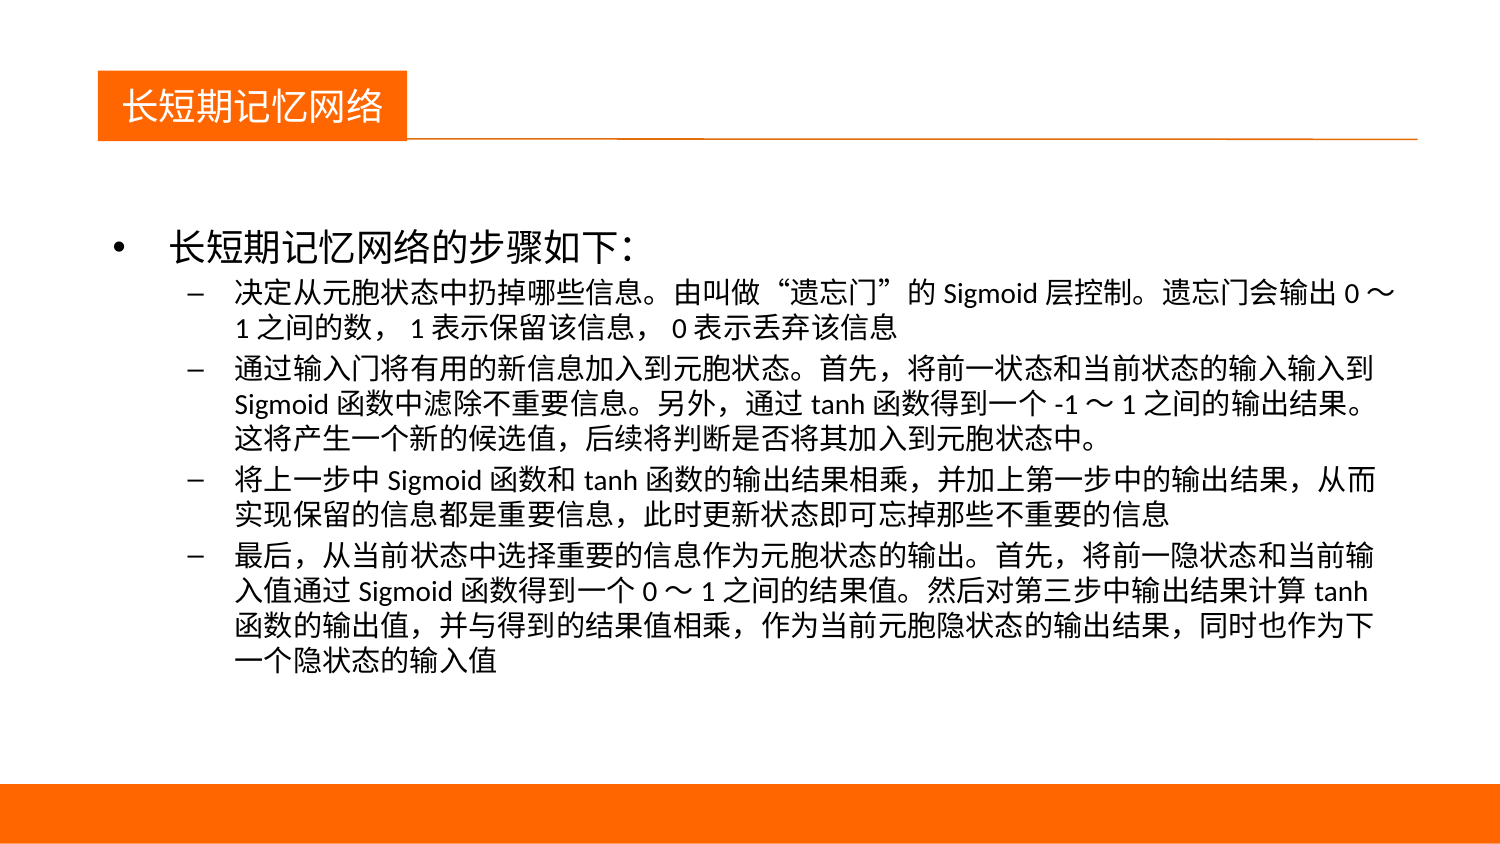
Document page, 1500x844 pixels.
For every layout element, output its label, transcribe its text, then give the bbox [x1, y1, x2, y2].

text_box [0, 782, 1500, 844]
text_box 长短期记忆网络的步骤如下： 决定从元胞状态中扔掉哪些信息。由叫做“遗忘门”的Sigmoid层控制。遗忘门会输出0～1之间的数，1表示保留该信息，0表示丢弃该信息 通过输入门将有用的新信息加入到元胞状态。首先，将前一状态和当前状态的输入输入到Sigmoid函数中滤除不重要信息。另外，通过tanh函数得到一个-1〜1之间的输出结果。这将产生一个新的候选值，后续将判断是否将其加入到元胞状态中。 将上一步中Sigmoid函数和tanh函数的输出结果相乘，并加上第一步中的输出结果，从而实现保留的信息都是重要信息，此时更新状态即可忘掉那些不重要的信息 最后，从当前状态中选择重要的信息作为元胞状态的输出。首先，将前一隐状态和当前输入值通过Sigmoid函数得到一个0〜1之间的结果值。然后对第三步中输出结果计算tanh函数的输出值，并与得到的结果值相乘，作为当前元胞隐状态的输出结果，同时也作为下一个隐状态的输入值 [97, 164, 1418, 790]
text_box 长短期记忆网络 [96, 68, 409, 143]
text_box [99, 70, 130, 147]
